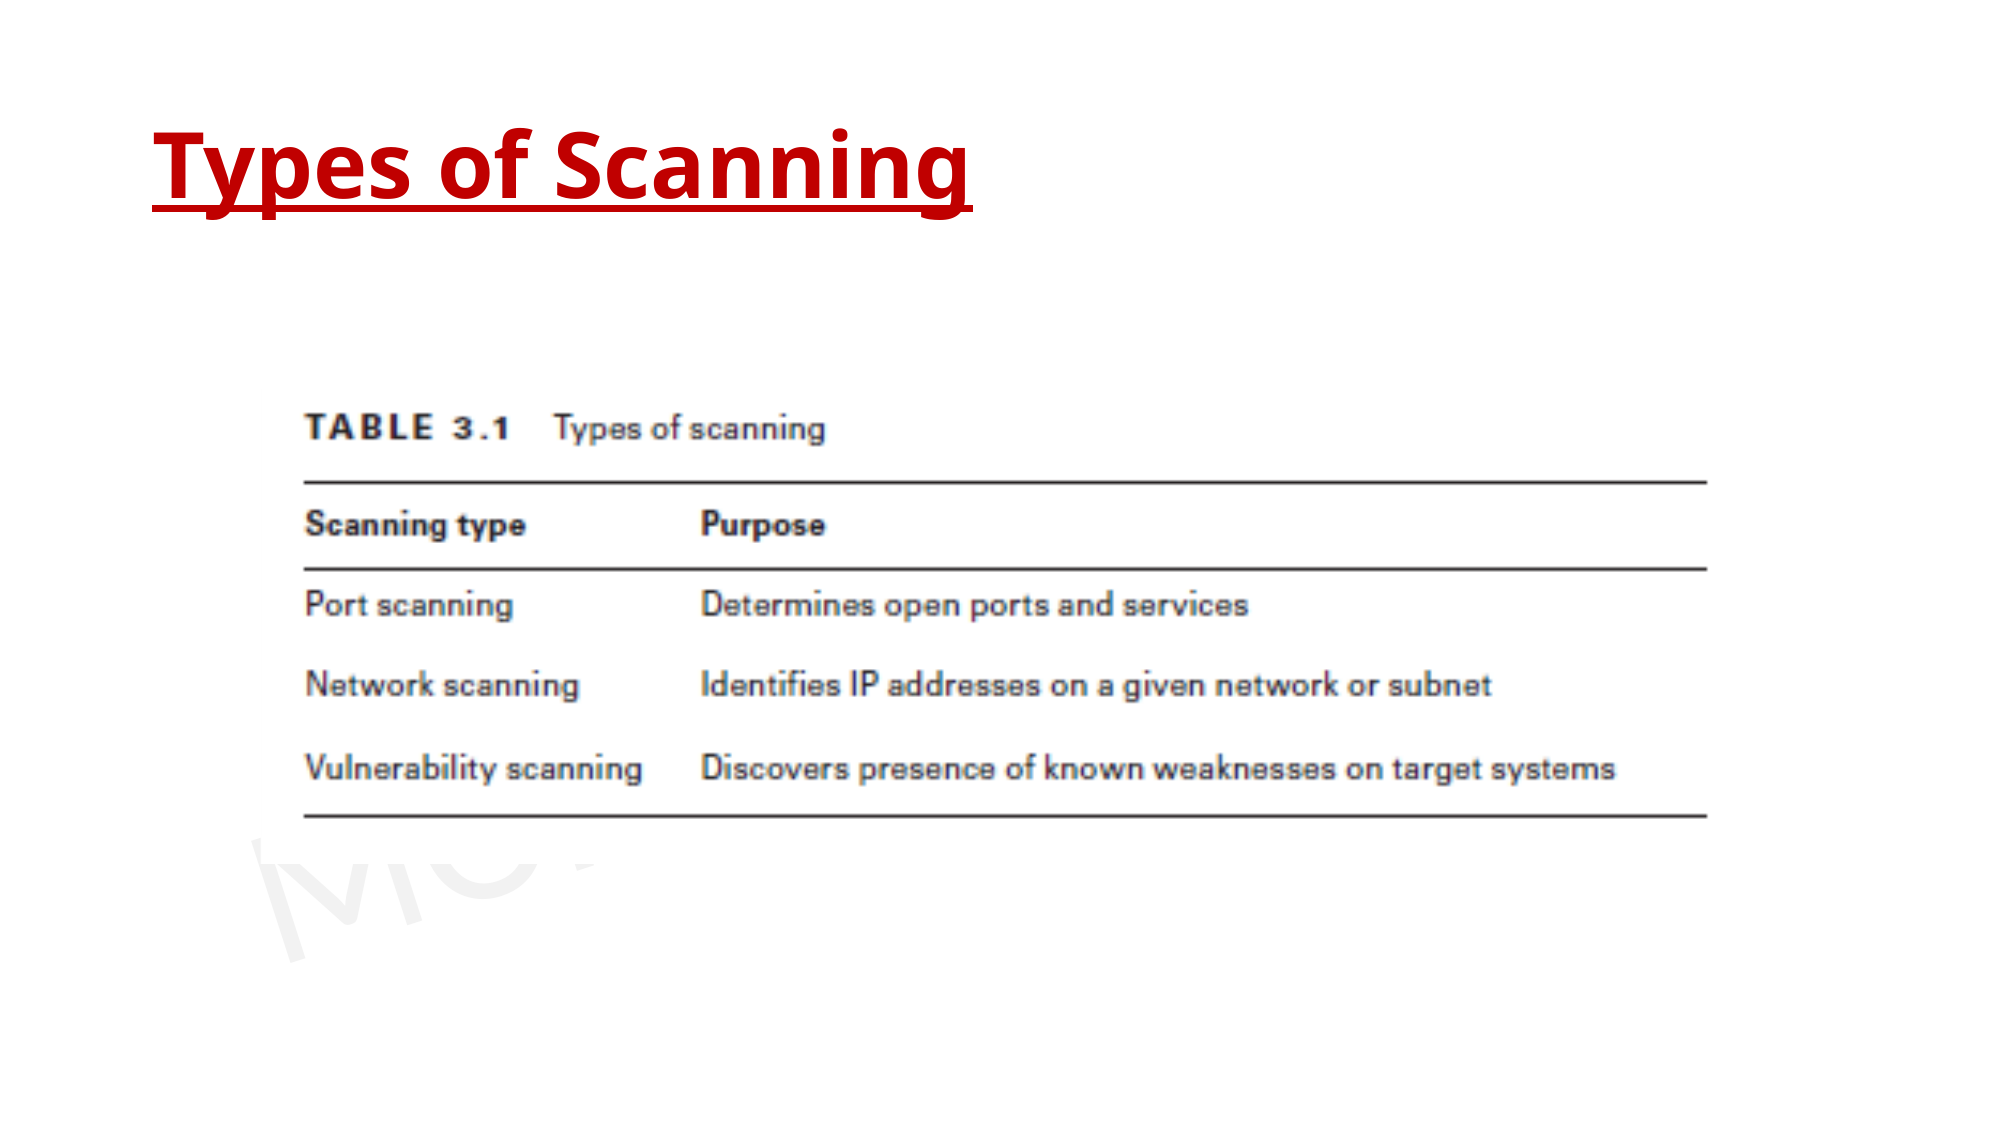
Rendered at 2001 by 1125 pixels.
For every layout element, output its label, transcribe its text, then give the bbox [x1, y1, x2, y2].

picture [260, 389, 1778, 864]
title Types of Scanning [137, 59, 1863, 278]
